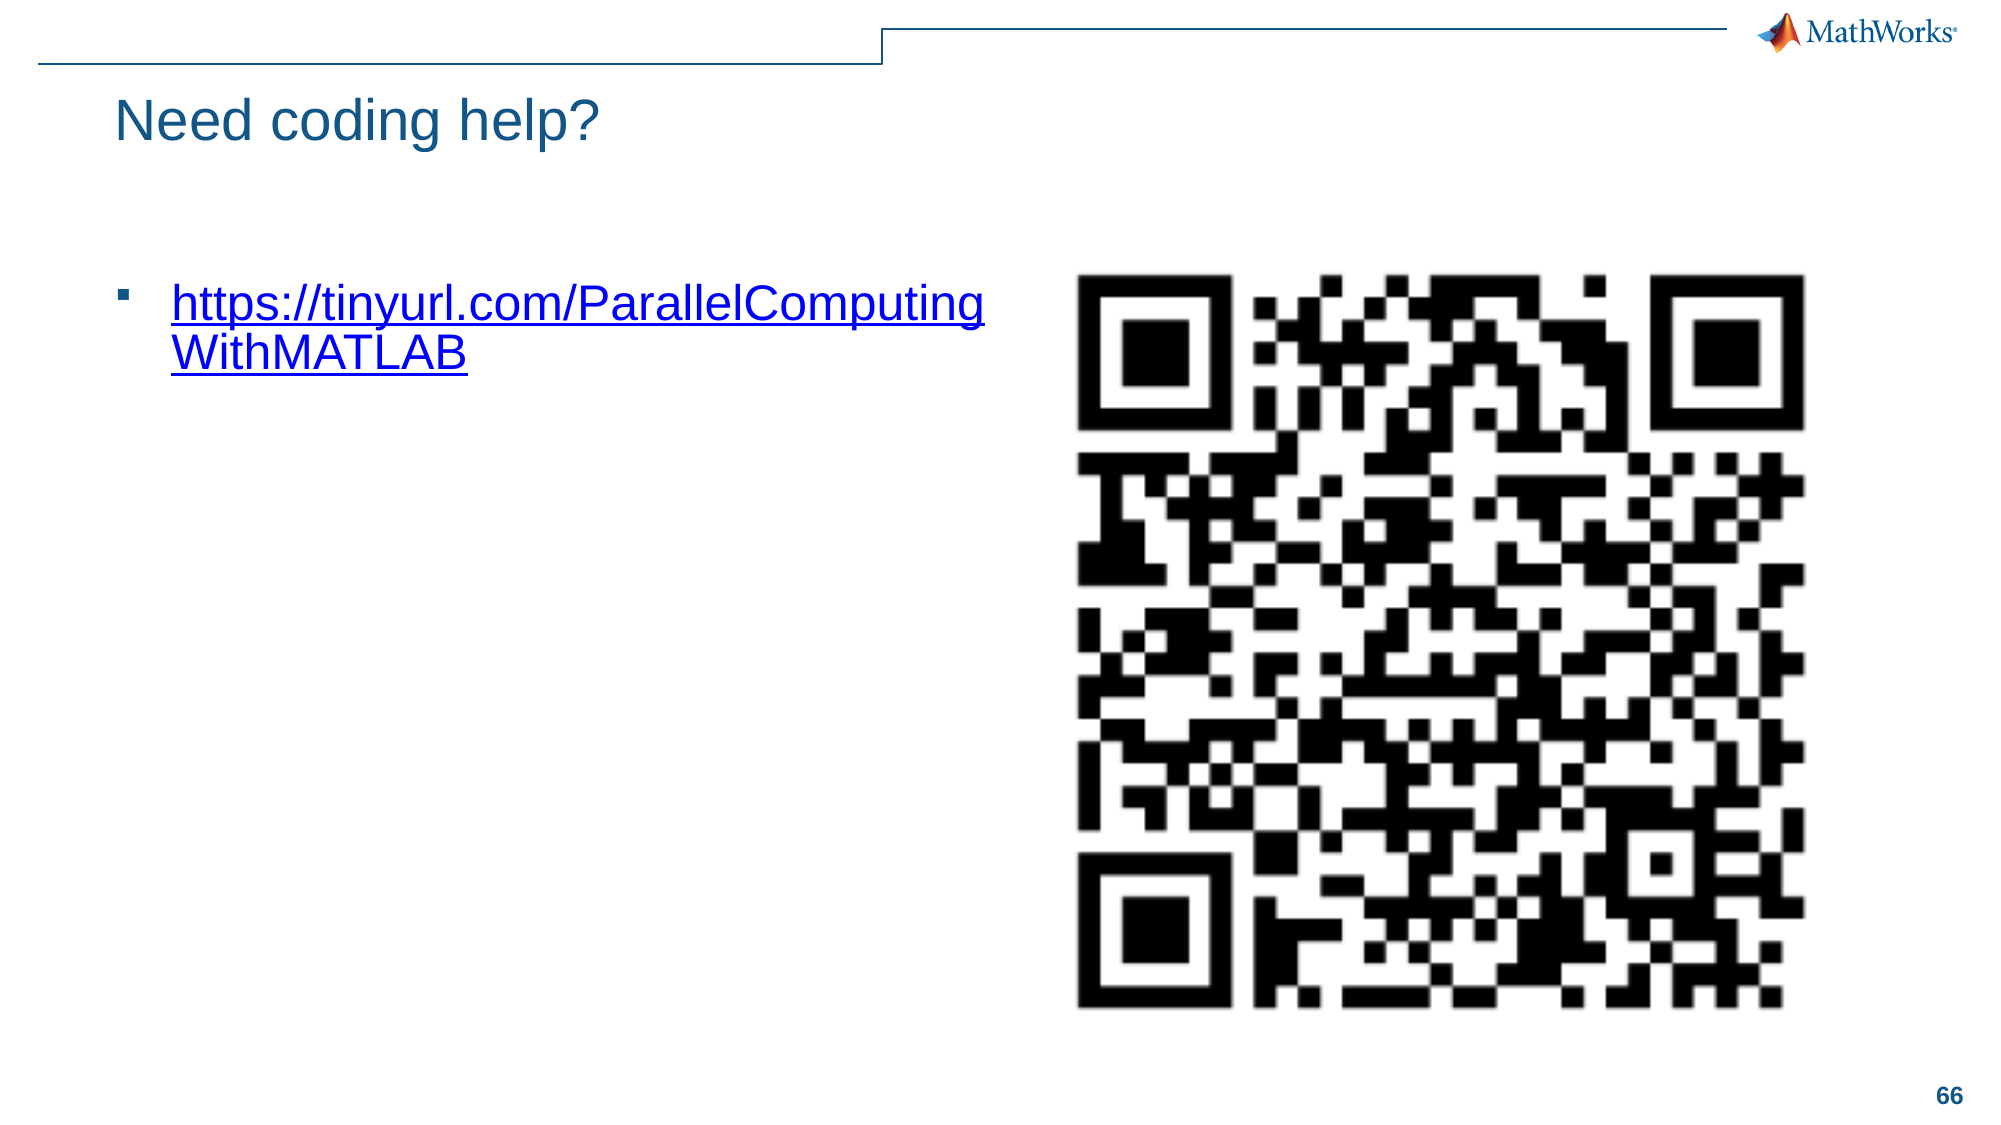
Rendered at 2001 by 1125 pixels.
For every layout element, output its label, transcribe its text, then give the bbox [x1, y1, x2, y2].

picture [1751, 3, 1970, 63]
list https://tinyurl.com/ParallelComputingWithMATLAB [99, 262, 1013, 1025]
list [1068, 262, 1815, 1026]
title Need coding help? [99, 75, 1867, 238]
